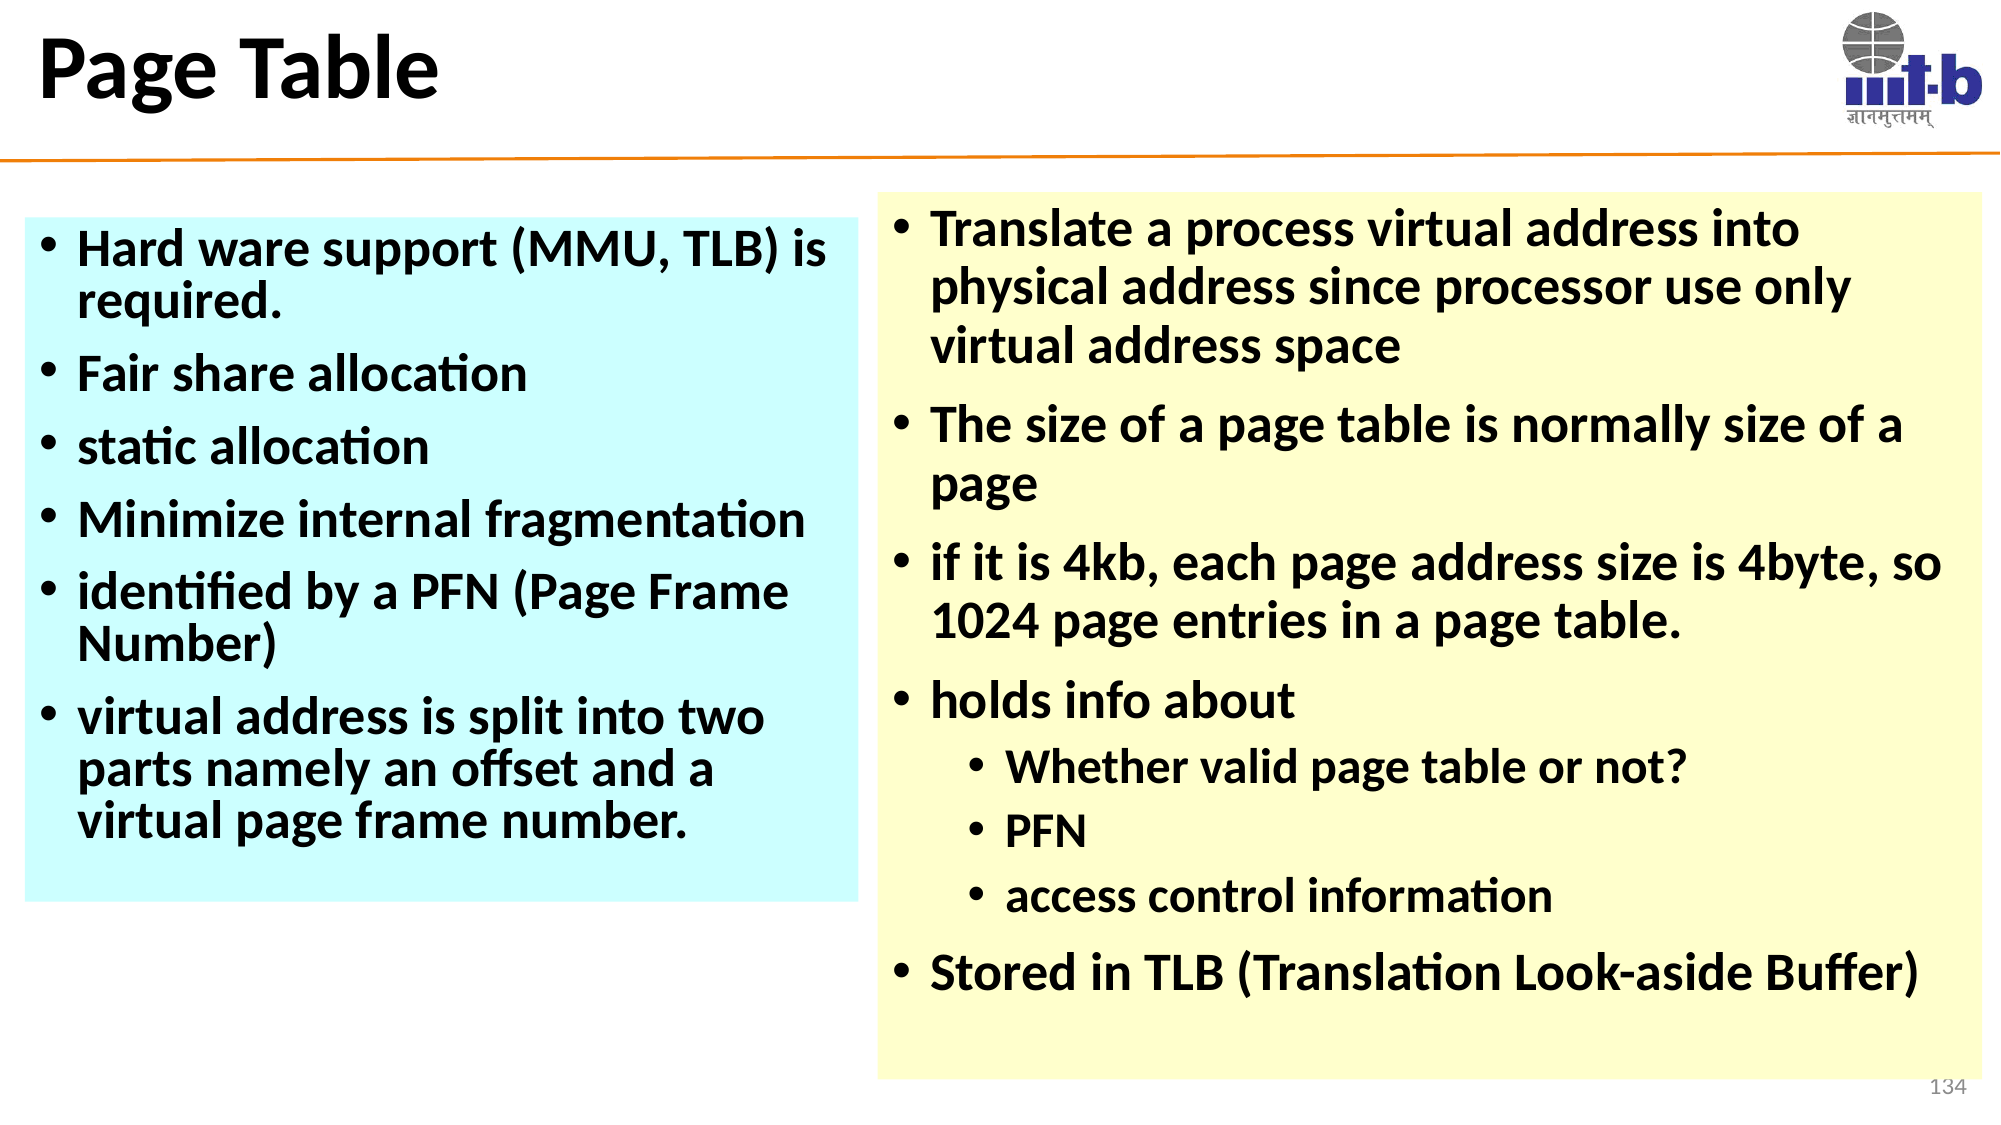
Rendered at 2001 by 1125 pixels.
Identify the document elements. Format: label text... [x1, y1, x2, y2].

slide_number 134 [1532, 1080, 1983, 1115]
text_box Translate a process virtual address into physical address since processor use only virtual address space The size of a page table is normally size of a page if it is 4kb, each page address size is 4byte, so 1024 page entries in a page table. holds info about Whether valid page table or not? PFN access control information Stored in TLB (Translation Look-aside Buffer) [877, 192, 1983, 1080]
title Page Table [23, 7, 1957, 132]
text_box Hard ware support (MMU, TLB) is required. Fair share allocation static allocation Minimize internal fragmentation identified by a PFN (Page Frame Number) virtual address is split into two parts namely an offset and a virtual page frame number. [24, 217, 859, 902]
picture [1957, 8, 1983, 130]
